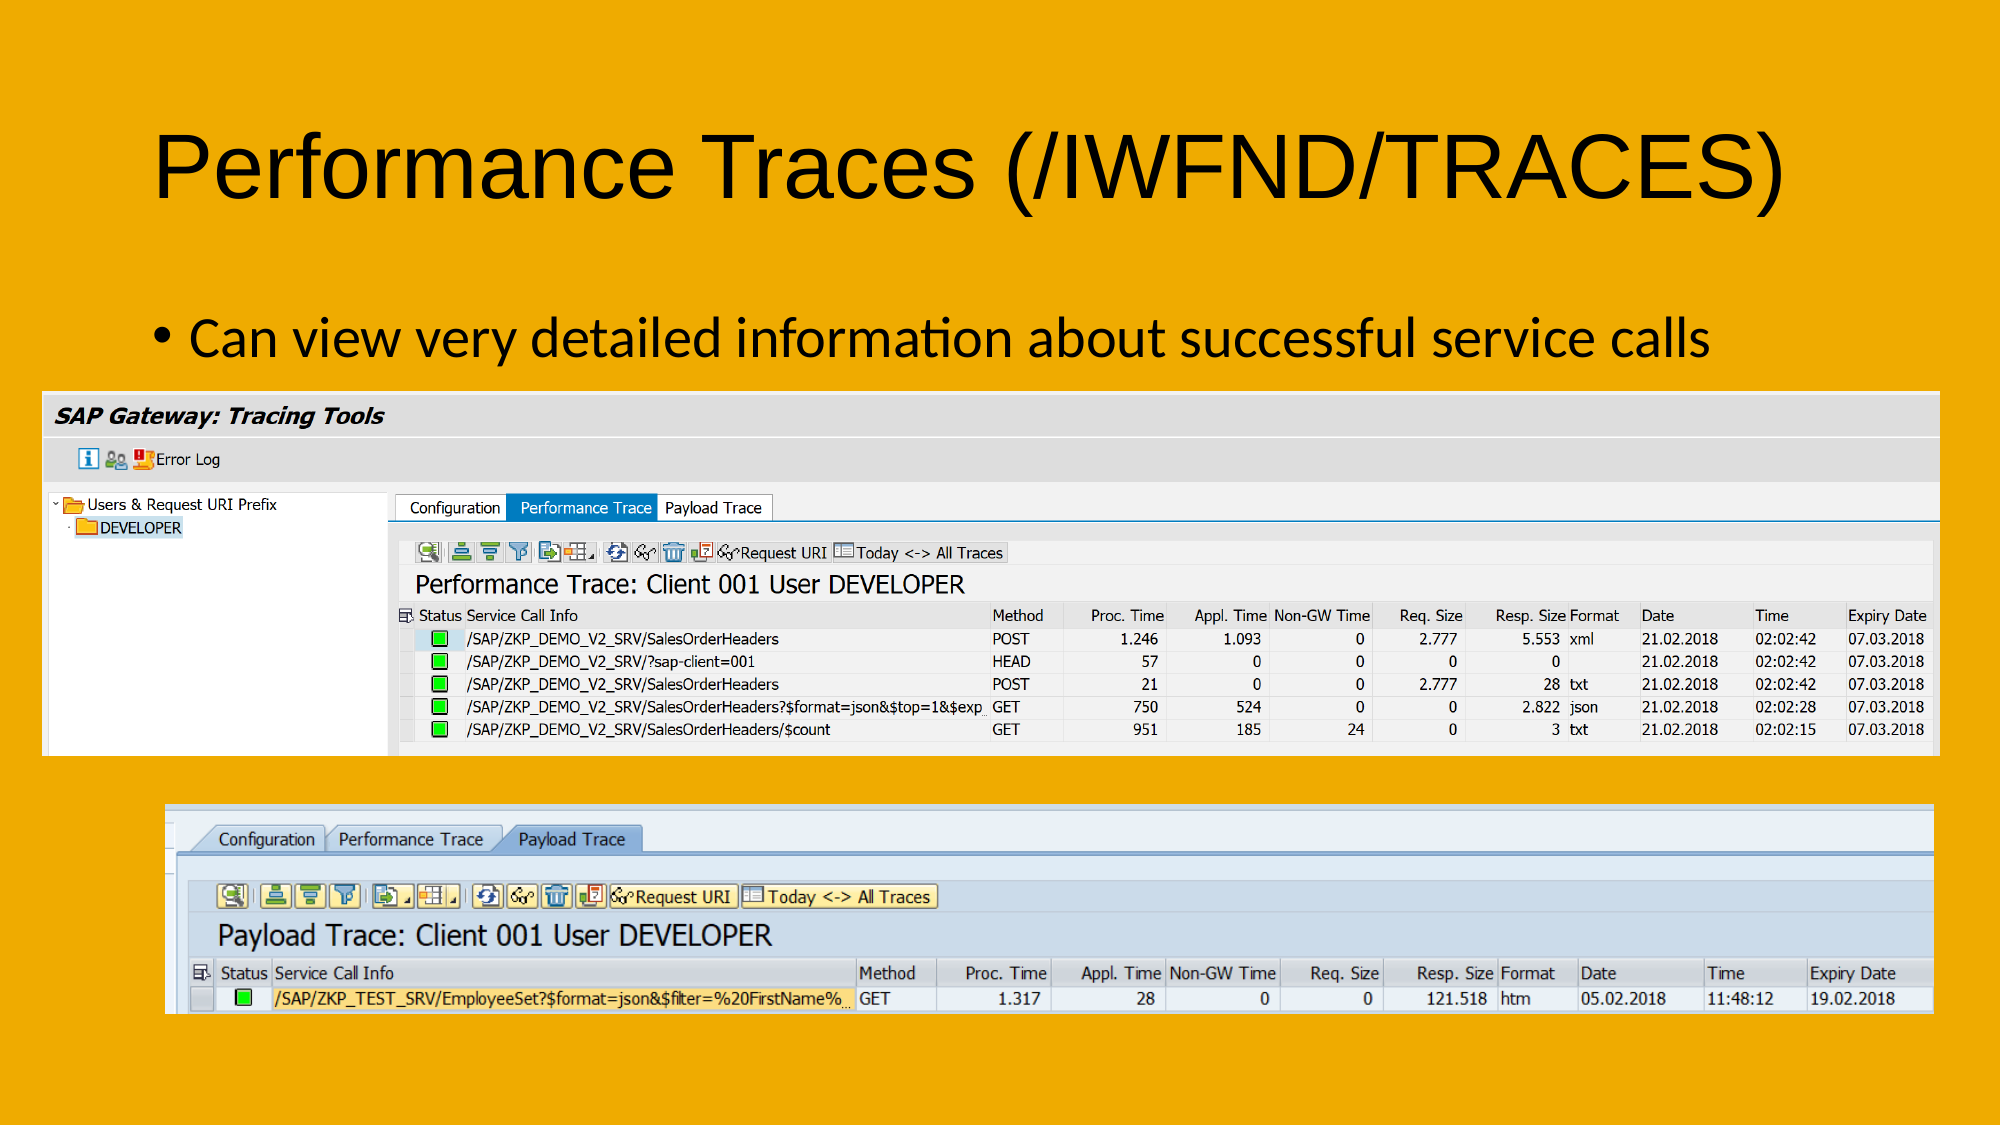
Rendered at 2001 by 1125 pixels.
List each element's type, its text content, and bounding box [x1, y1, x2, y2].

picture [42, 391, 1940, 756]
picture [165, 804, 1934, 1014]
title Performance Traces (/IWFND/TRACES) [137, 59, 1863, 278]
list Can view very detailed information about successful service calls [137, 756, 1863, 1014]
list Can view very detailed information about successful service calls [137, 299, 1863, 391]
